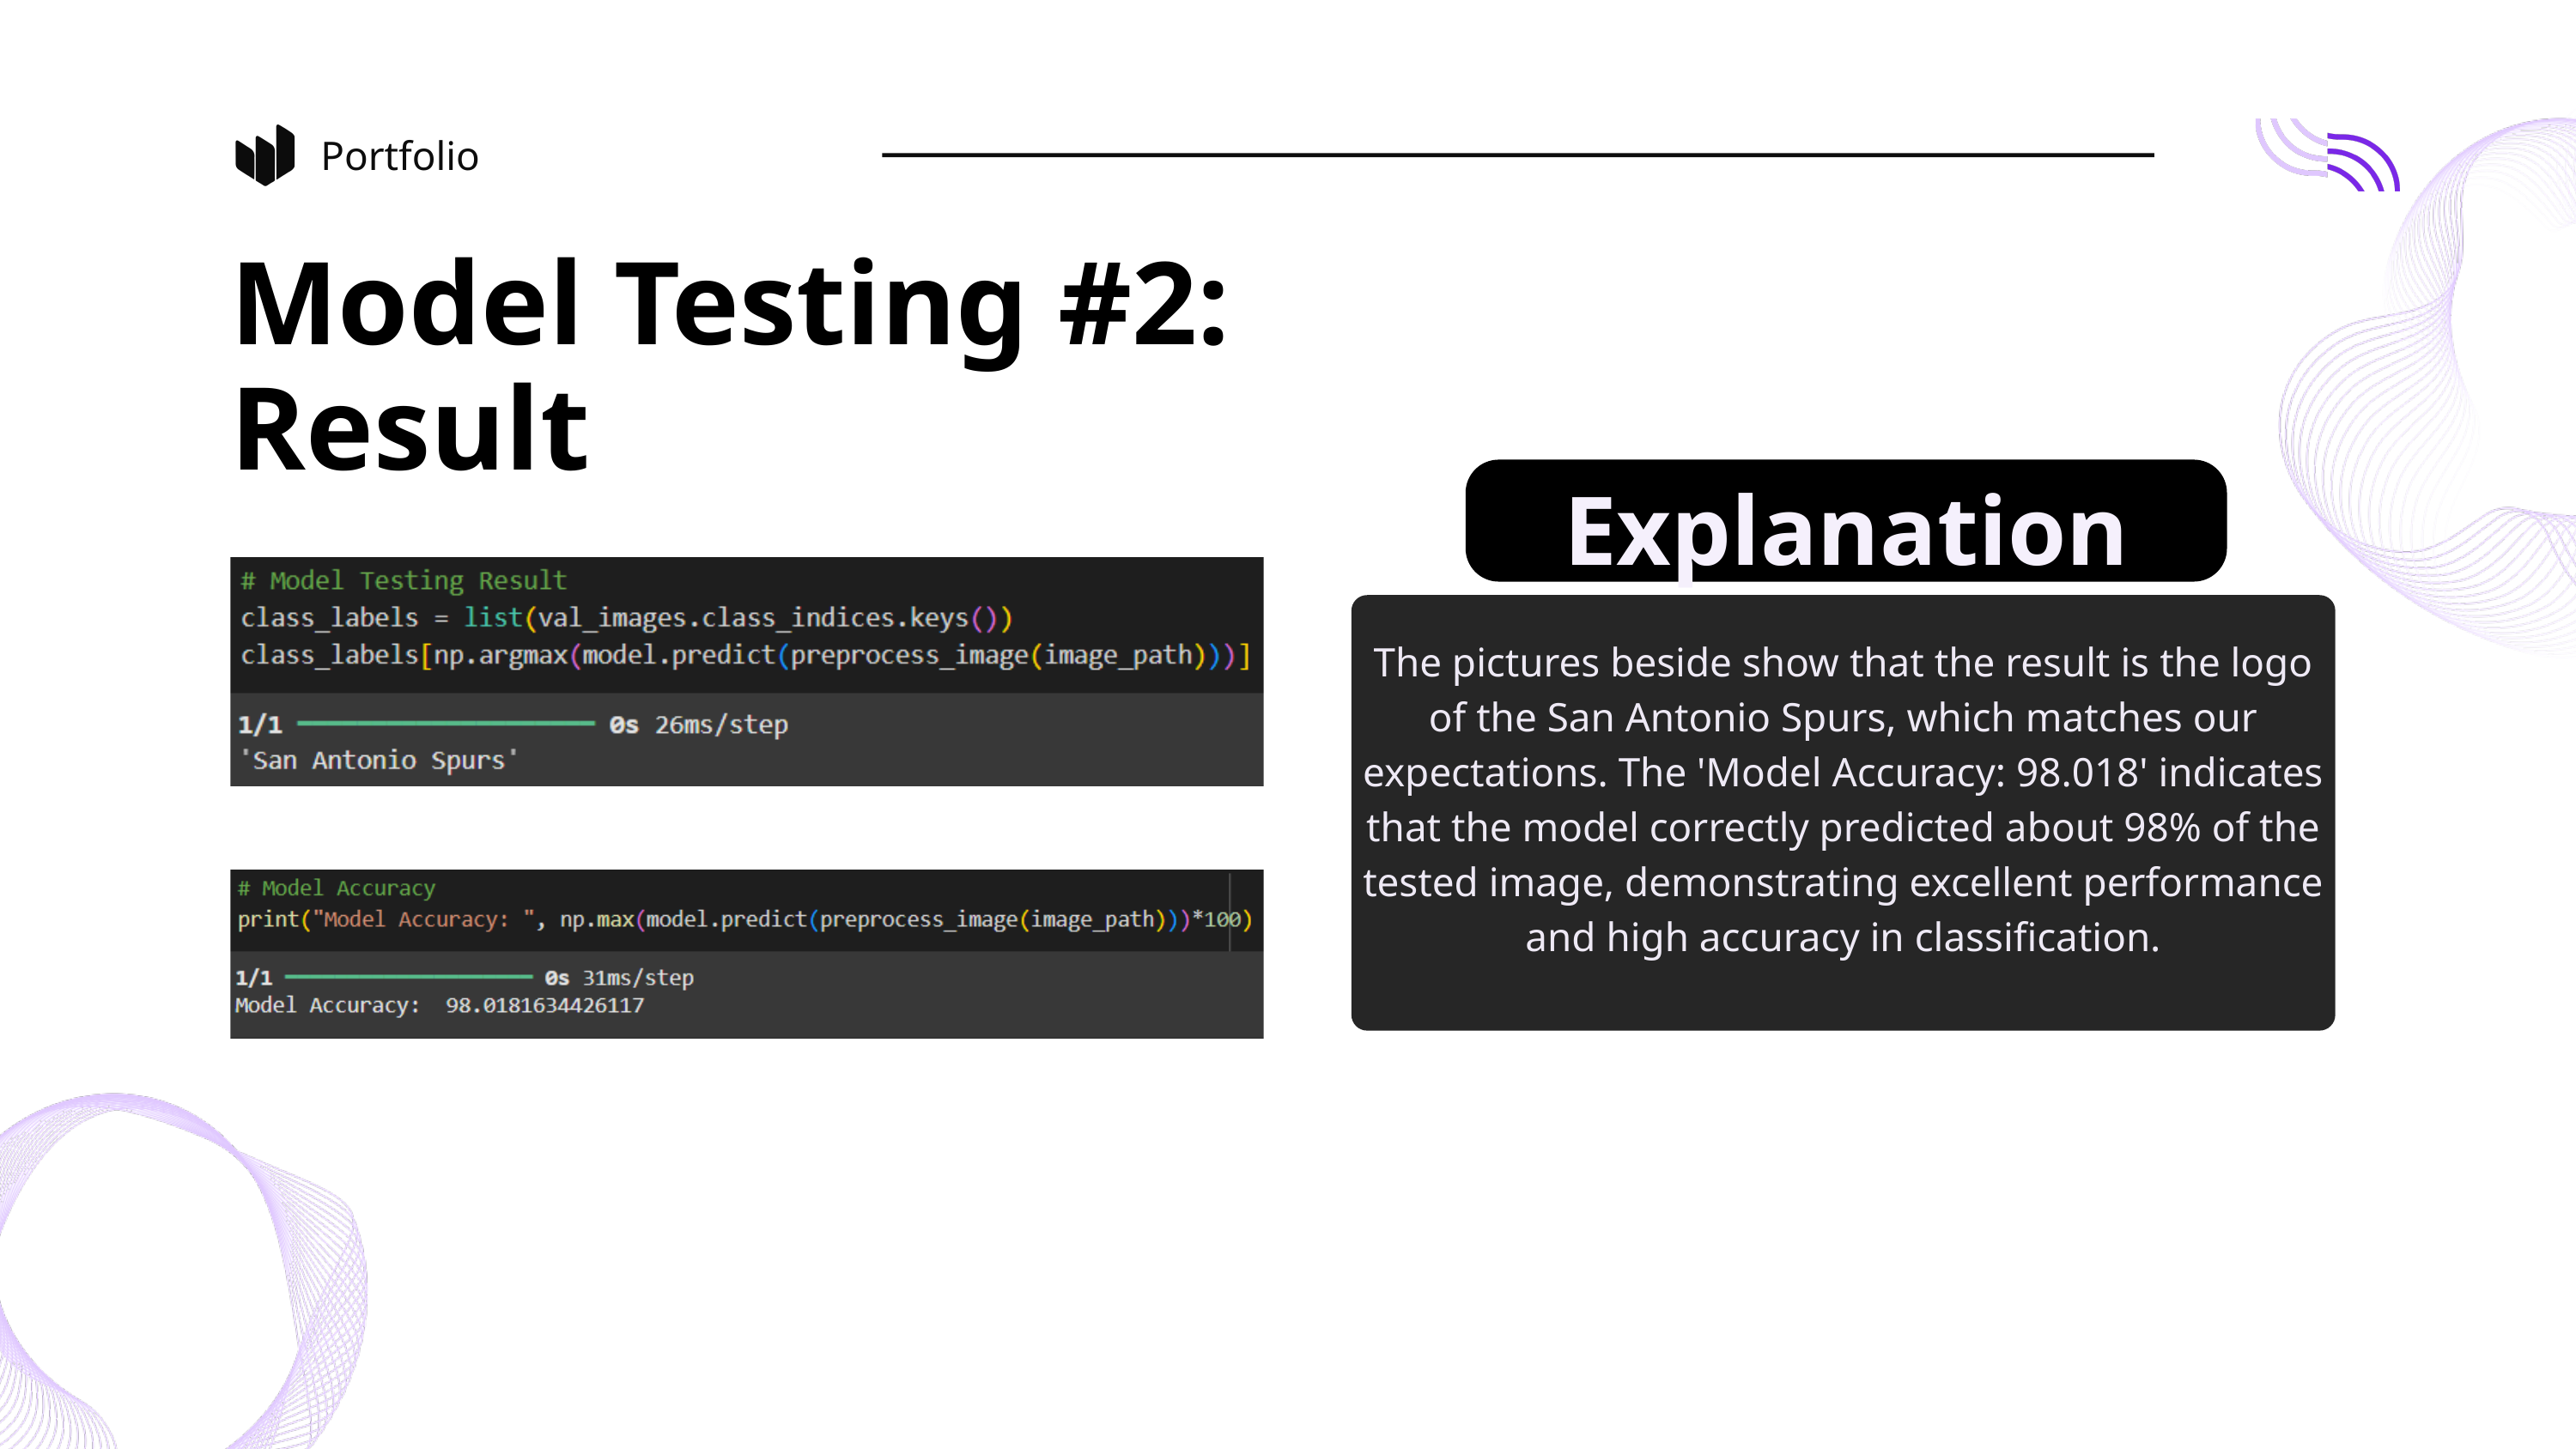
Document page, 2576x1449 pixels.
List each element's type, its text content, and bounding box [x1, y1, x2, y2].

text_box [1465, 459, 2227, 582]
text_box [235, 124, 295, 186]
text_box [2255, 118, 2401, 191]
text_box [230, 557, 1264, 786]
text_box Portfolio [320, 123, 648, 179]
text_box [1351, 594, 2336, 1031]
text_box [0, 1091, 368, 1449]
text_box [230, 870, 1264, 1039]
text_box Model Testing #2: Result [230, 241, 1288, 494]
text_box [2277, 87, 2576, 667]
